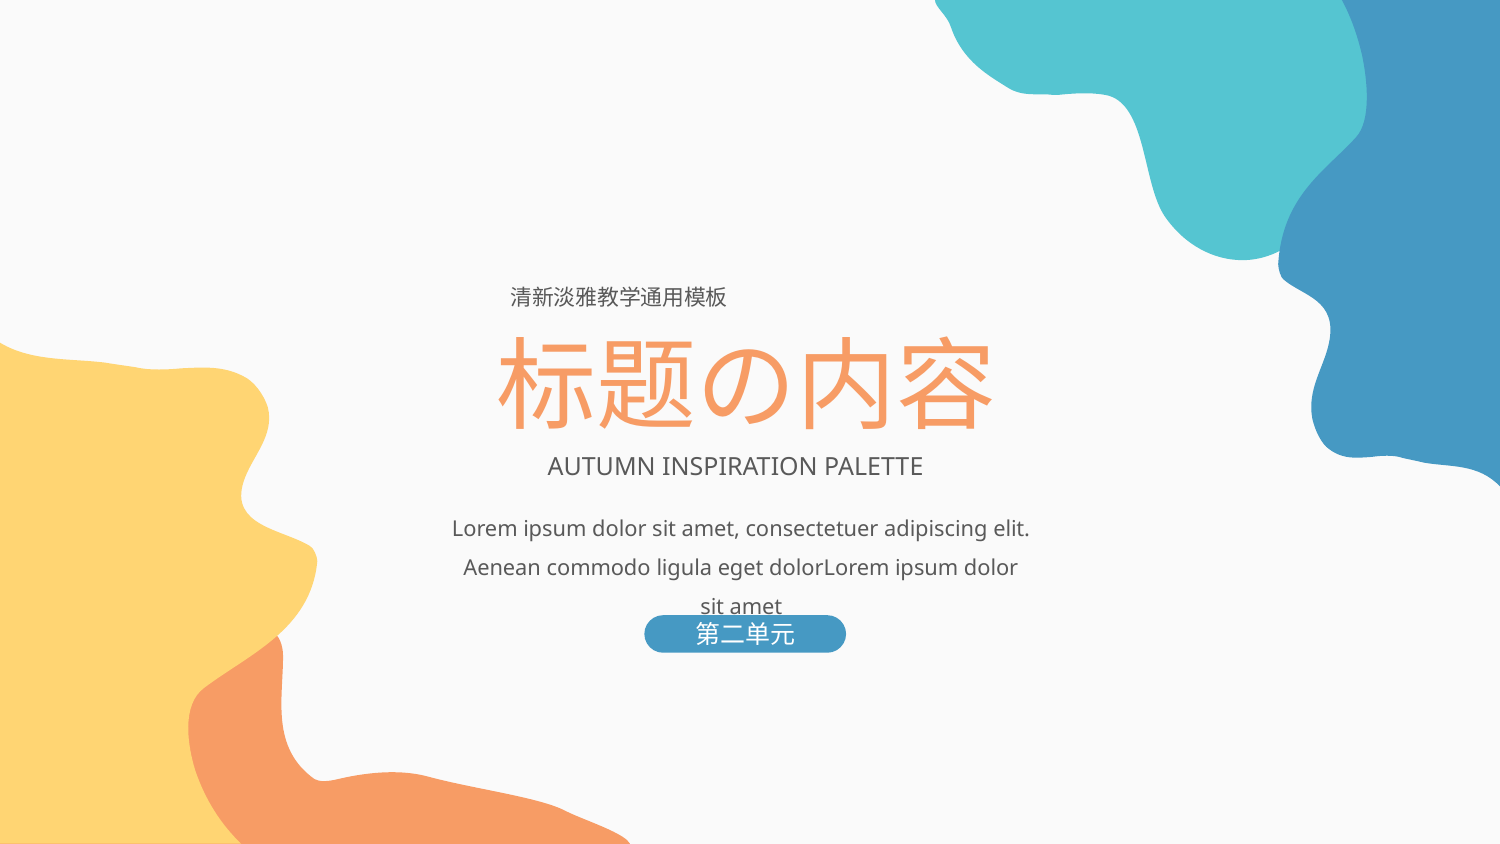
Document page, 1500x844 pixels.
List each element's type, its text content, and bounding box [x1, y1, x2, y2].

text_box [1278, 0, 1500, 487]
text_box 标题の内容 [481, 314, 1012, 450]
text_box [189, 636, 630, 844]
text_box 第二单元 [643, 627, 848, 654]
text_box [934, 0, 1366, 261]
text_box AUTUMN INSPIRATION PALETTE [533, 443, 950, 489]
text_box Lorem ipsum dolor sit amet, consectetuer adipiscing elit. Aenean commodo ligula eget dolorLorem ipsum dolor sit amet [436, 493, 1047, 627]
text_box 清新淡雅教学通用模板 [495, 275, 987, 317]
text_box [0, 342, 318, 844]
